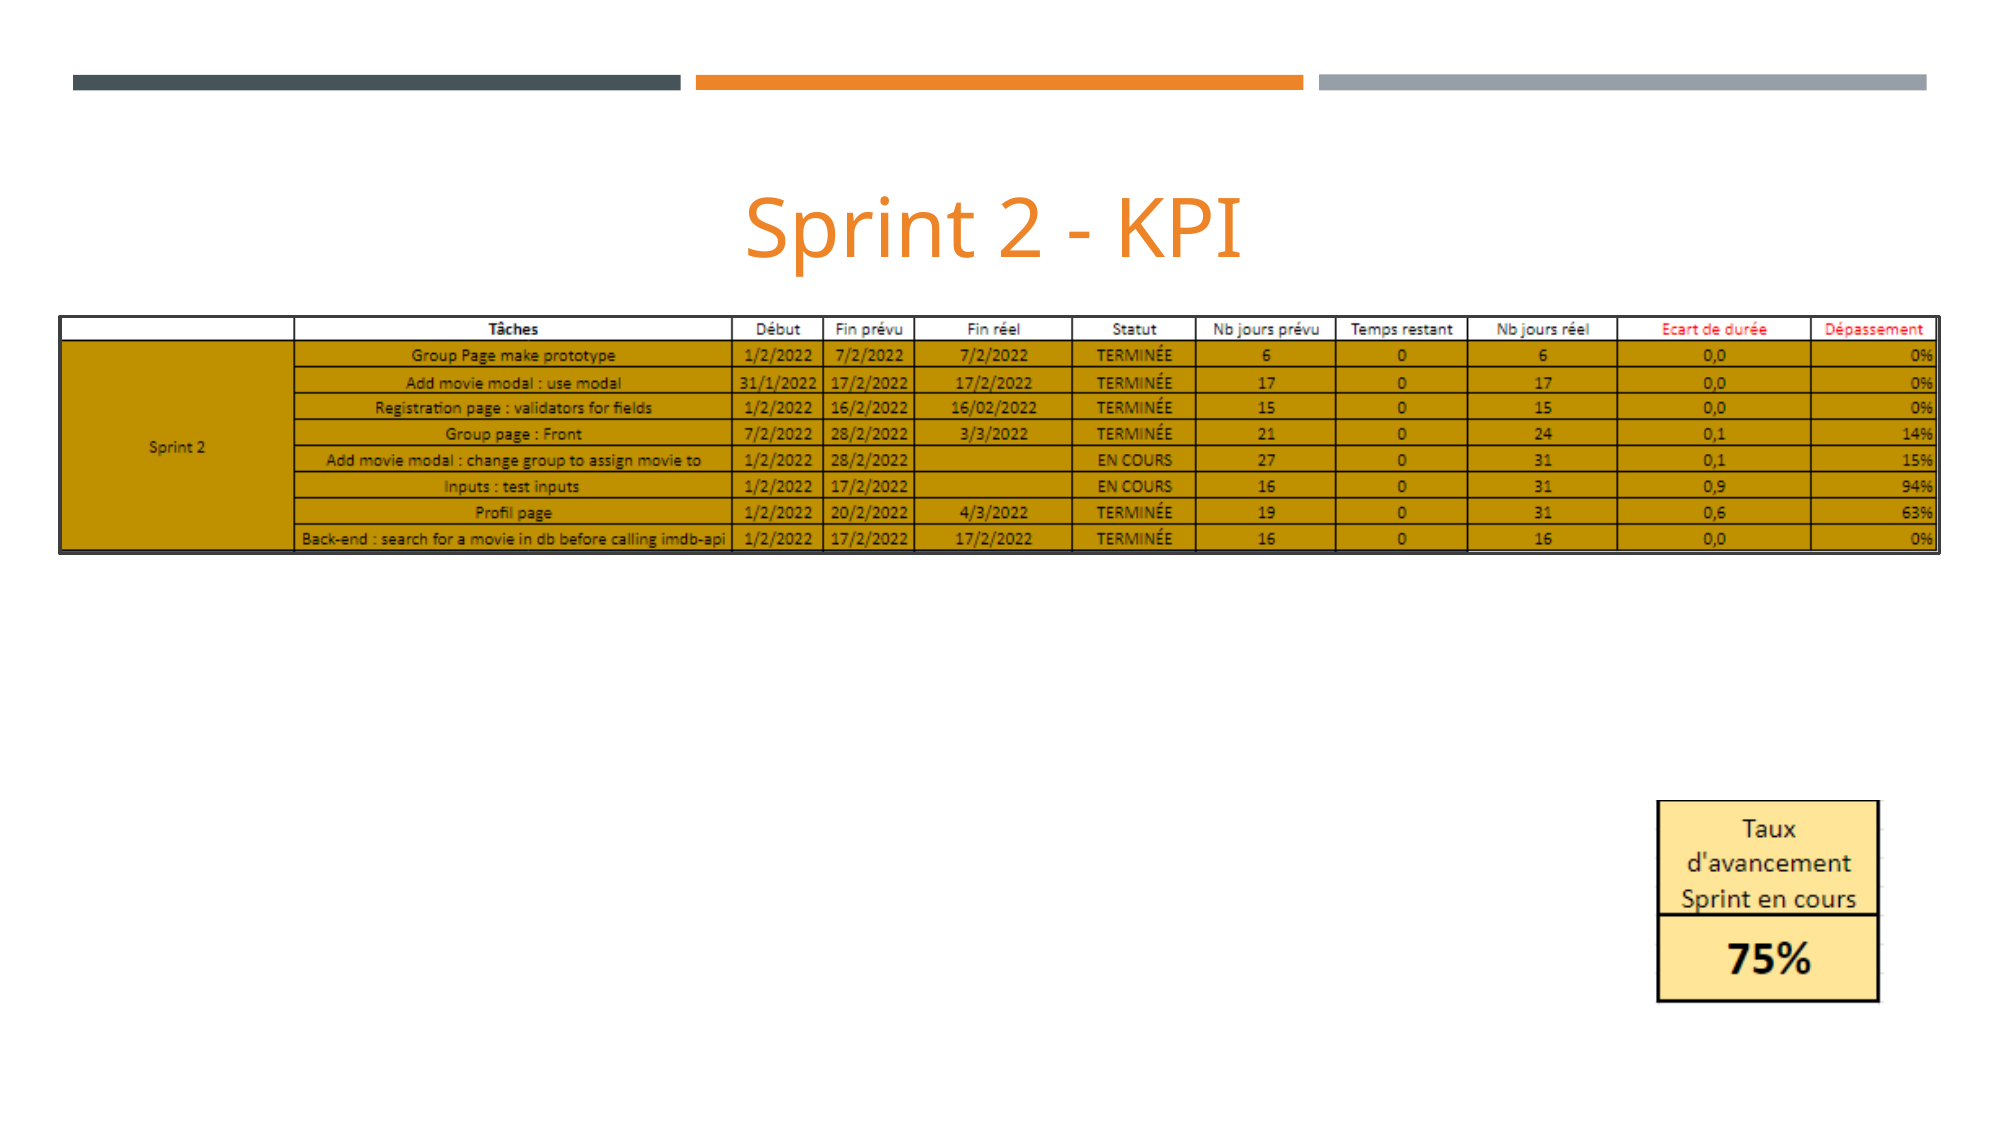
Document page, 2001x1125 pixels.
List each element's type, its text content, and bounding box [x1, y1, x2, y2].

picture [1655, 799, 1884, 1005]
title Sprint 2 - KPI [448, 166, 1540, 282]
picture [61, 317, 1939, 553]
